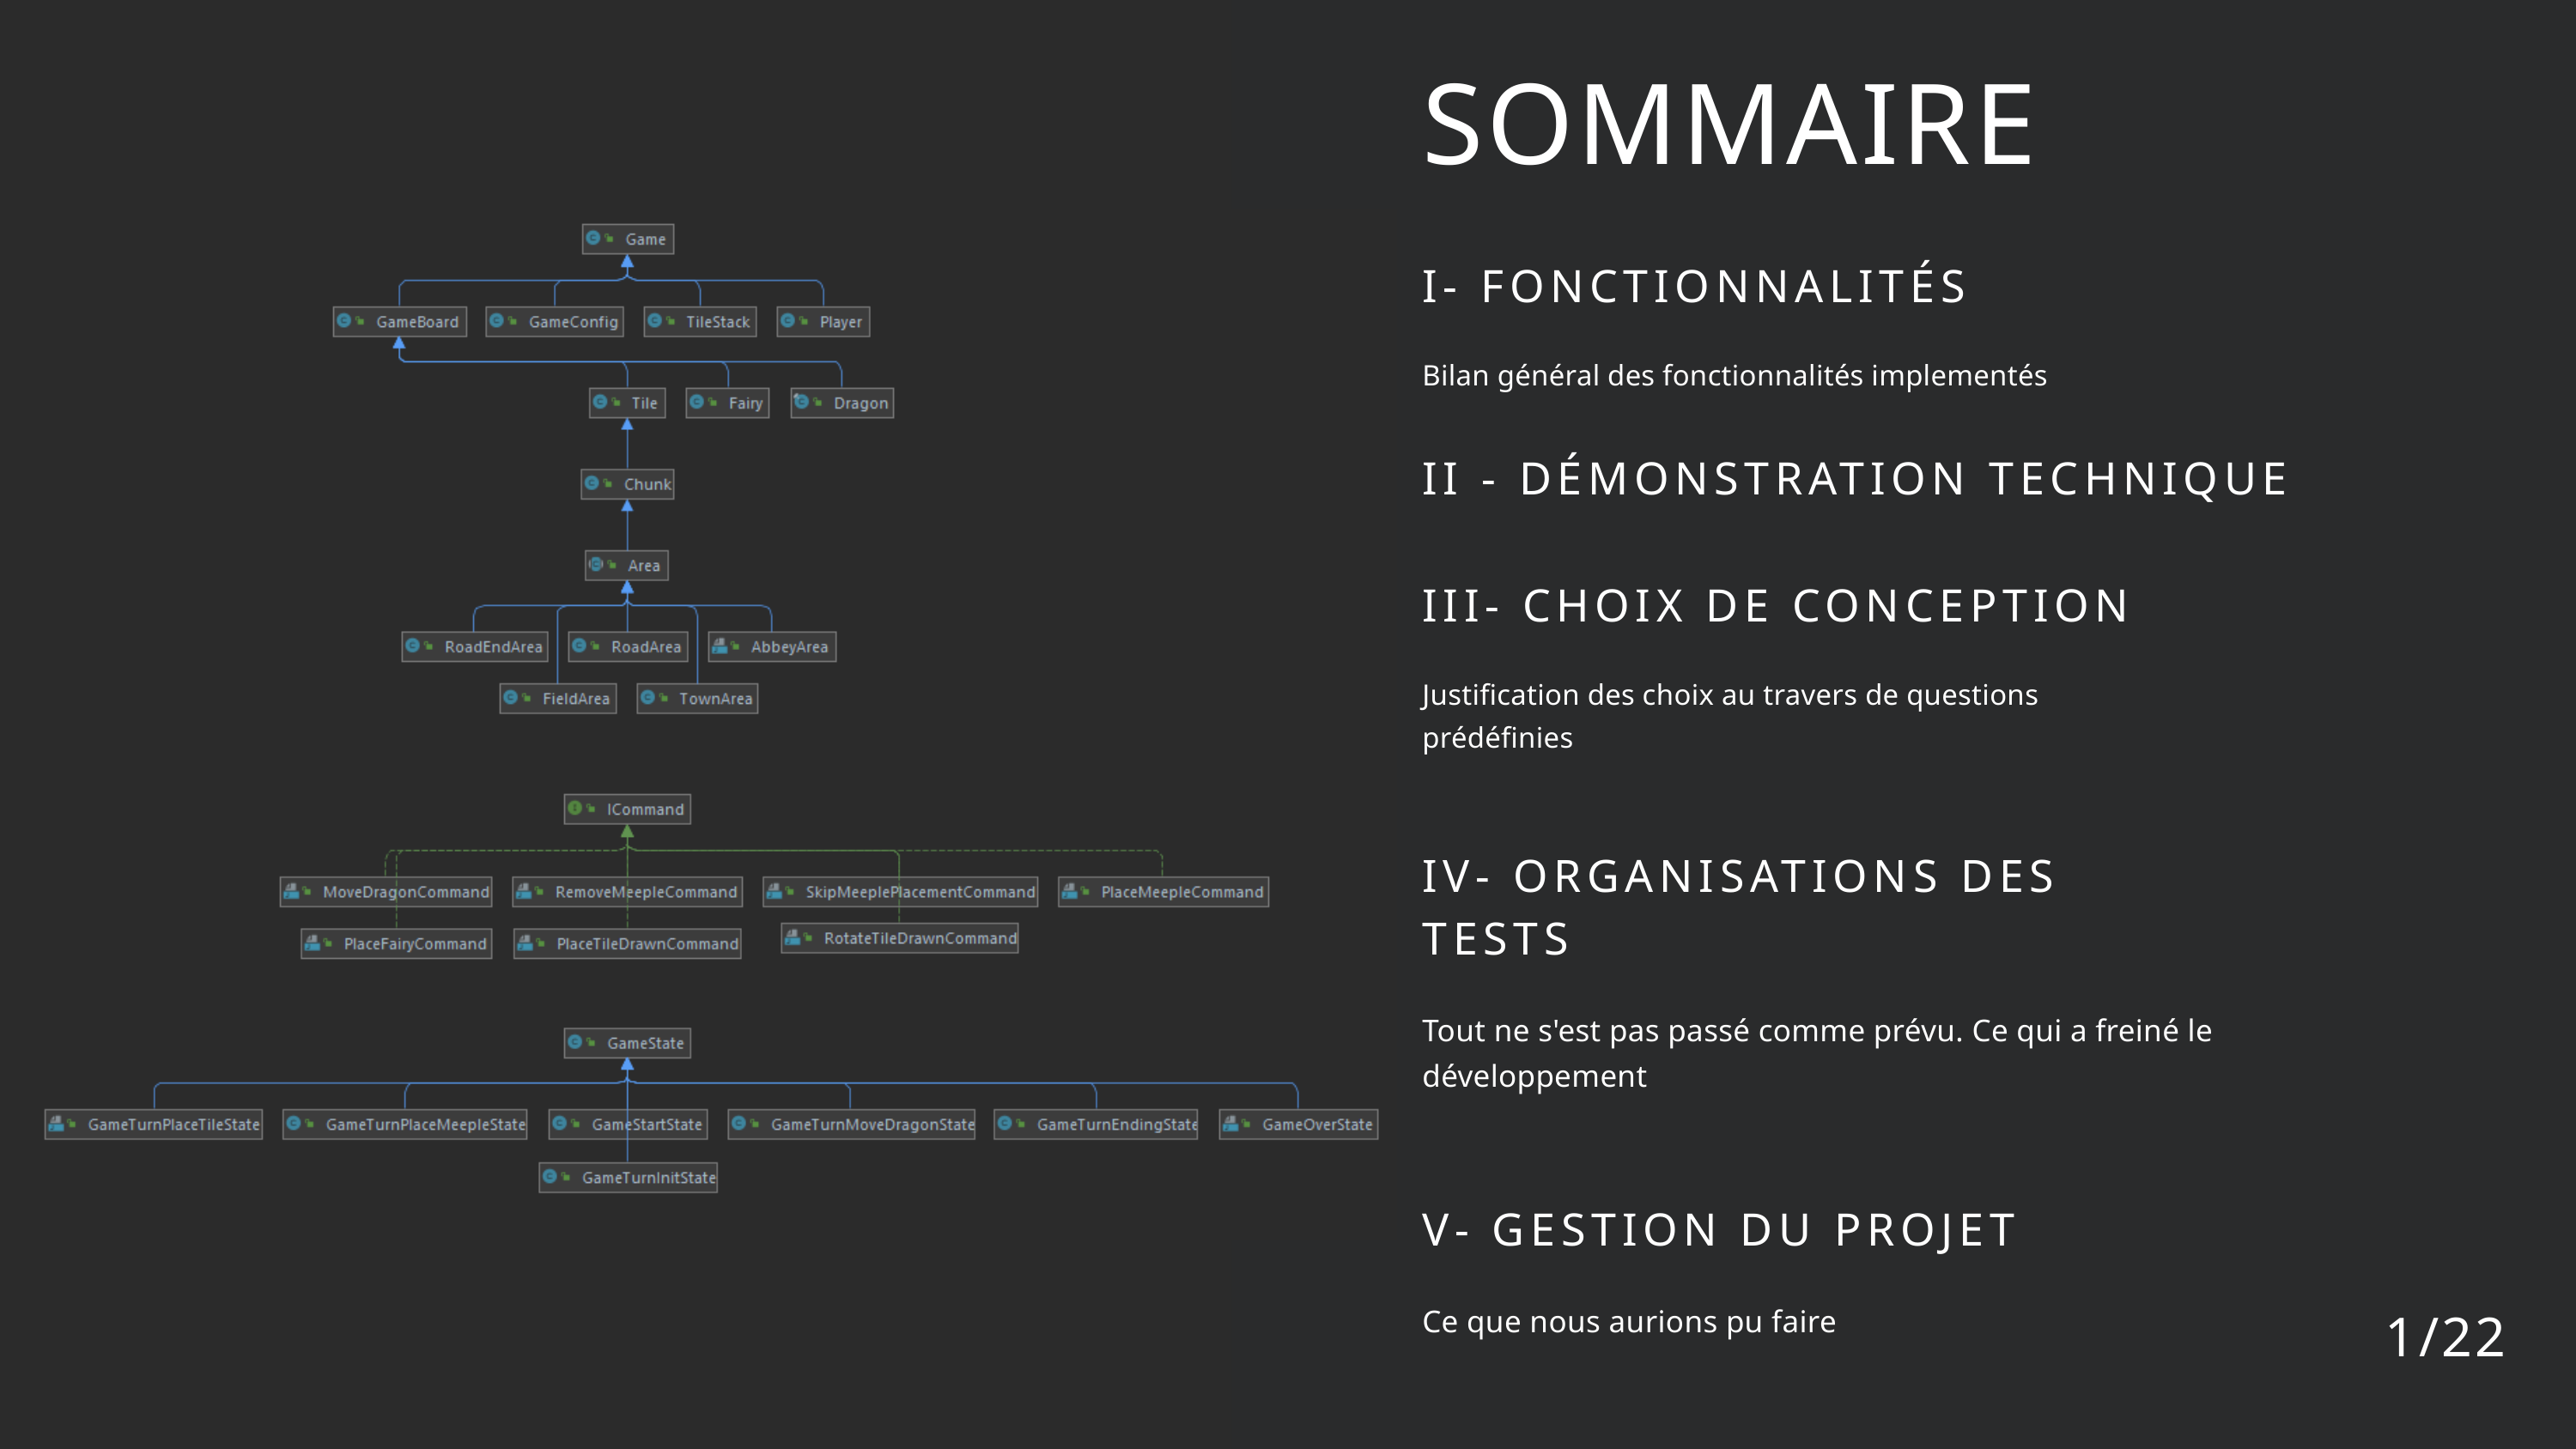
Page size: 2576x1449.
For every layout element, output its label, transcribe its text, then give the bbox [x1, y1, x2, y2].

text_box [1422, 252, 2167, 749]
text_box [1422, 842, 2215, 1336]
text_box 1/22 [1923, 1297, 2506, 1368]
picture [0, 209, 1397, 1240]
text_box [1422, 52, 2275, 265]
text_box [1231, 0, 2576, 1449]
text_box II - DÉMONSTRATION TECHNIQUE [2170, 441, 2372, 505]
